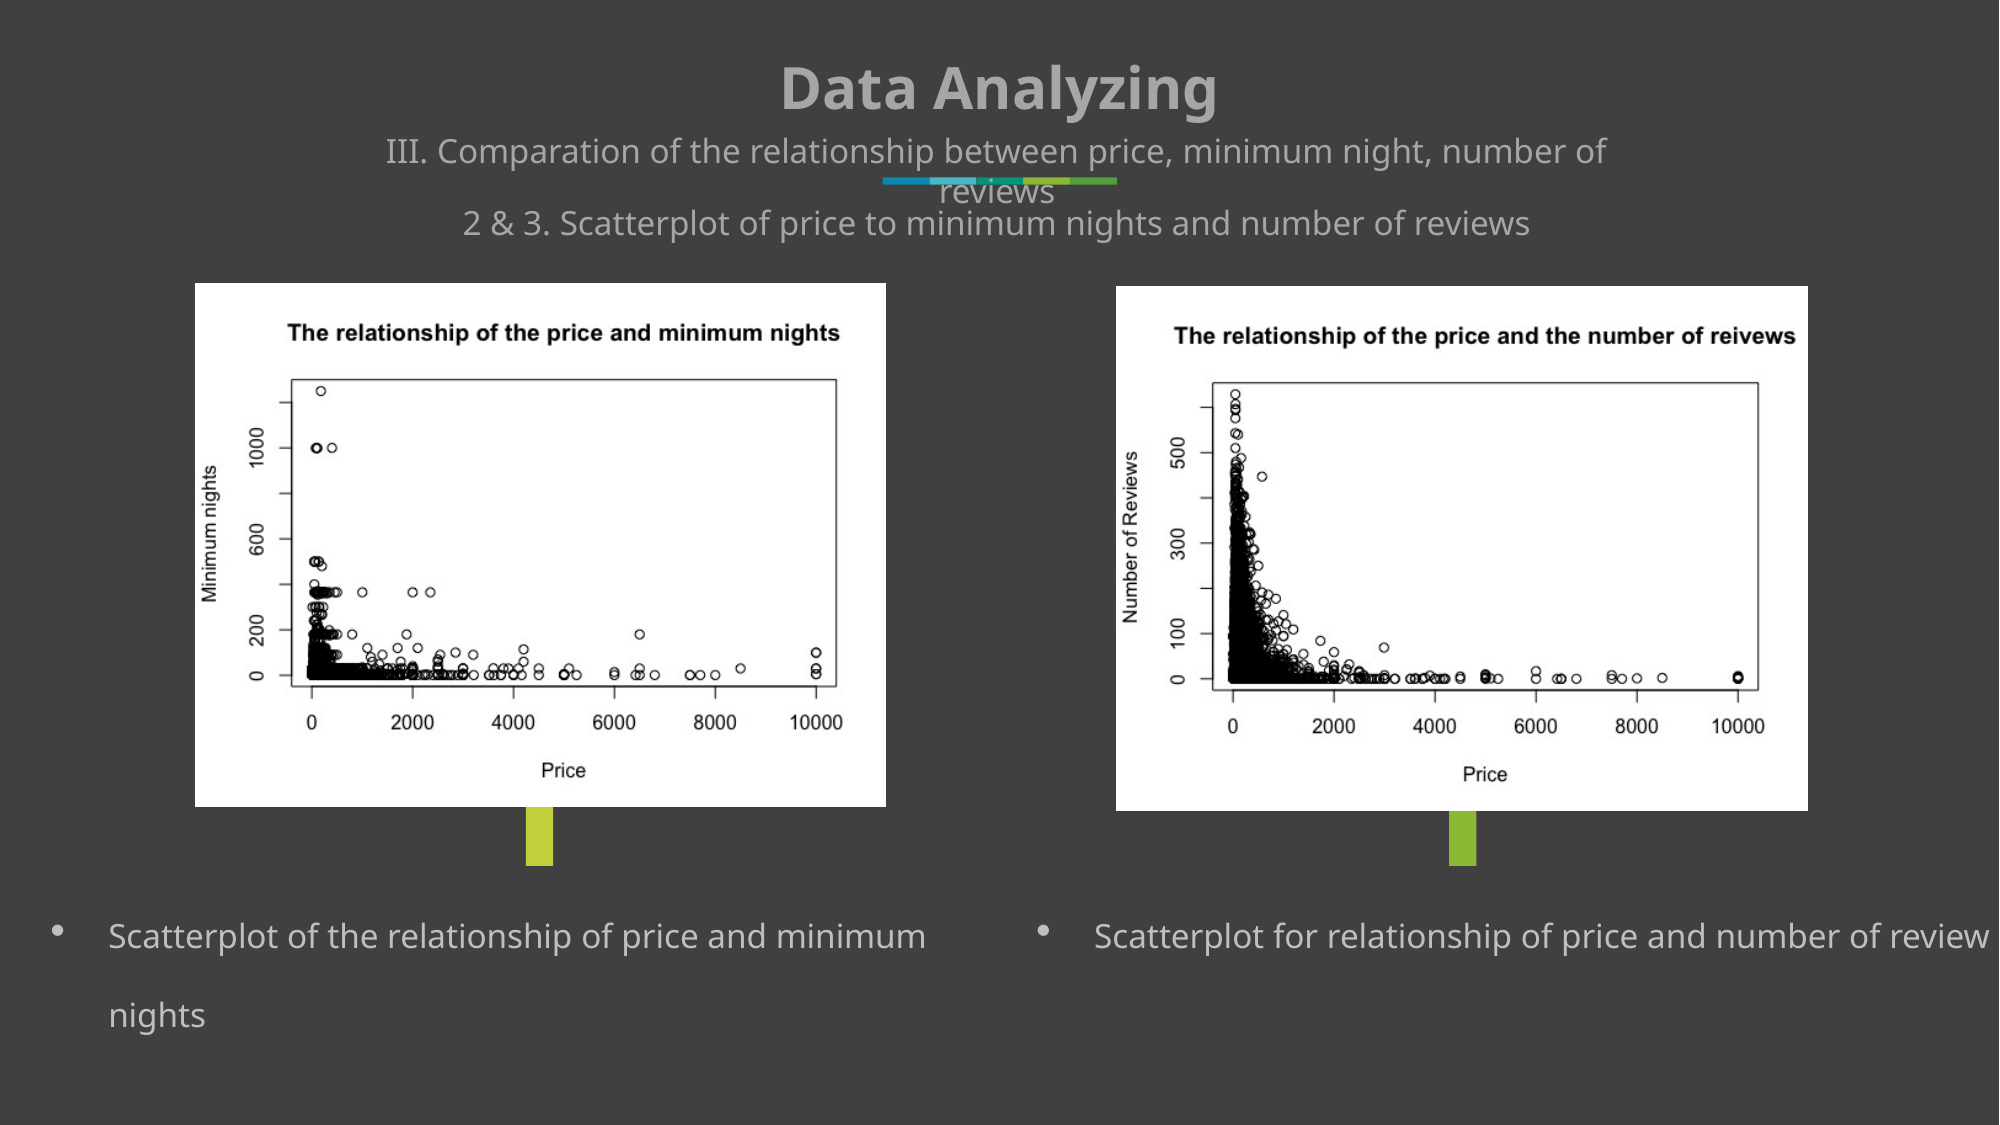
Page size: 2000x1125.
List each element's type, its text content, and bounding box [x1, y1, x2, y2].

text_box III. Comparation of the relationship between price, minimum night, number of reviews [319, 122, 1675, 195]
text_box 2 & 3. Scatterplot of price to minimum nights and number of reviews [319, 195, 1675, 290]
text_box Scatterplot of the relationship of price and minimum nights [37, 867, 1037, 1042]
picture [195, 283, 887, 808]
text_box Scatterplot for relationship of price and number of review [1023, 867, 2000, 963]
picture [1116, 286, 1808, 811]
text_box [882, 177, 1117, 185]
text_box Data Analyzing [406, 49, 1593, 122]
